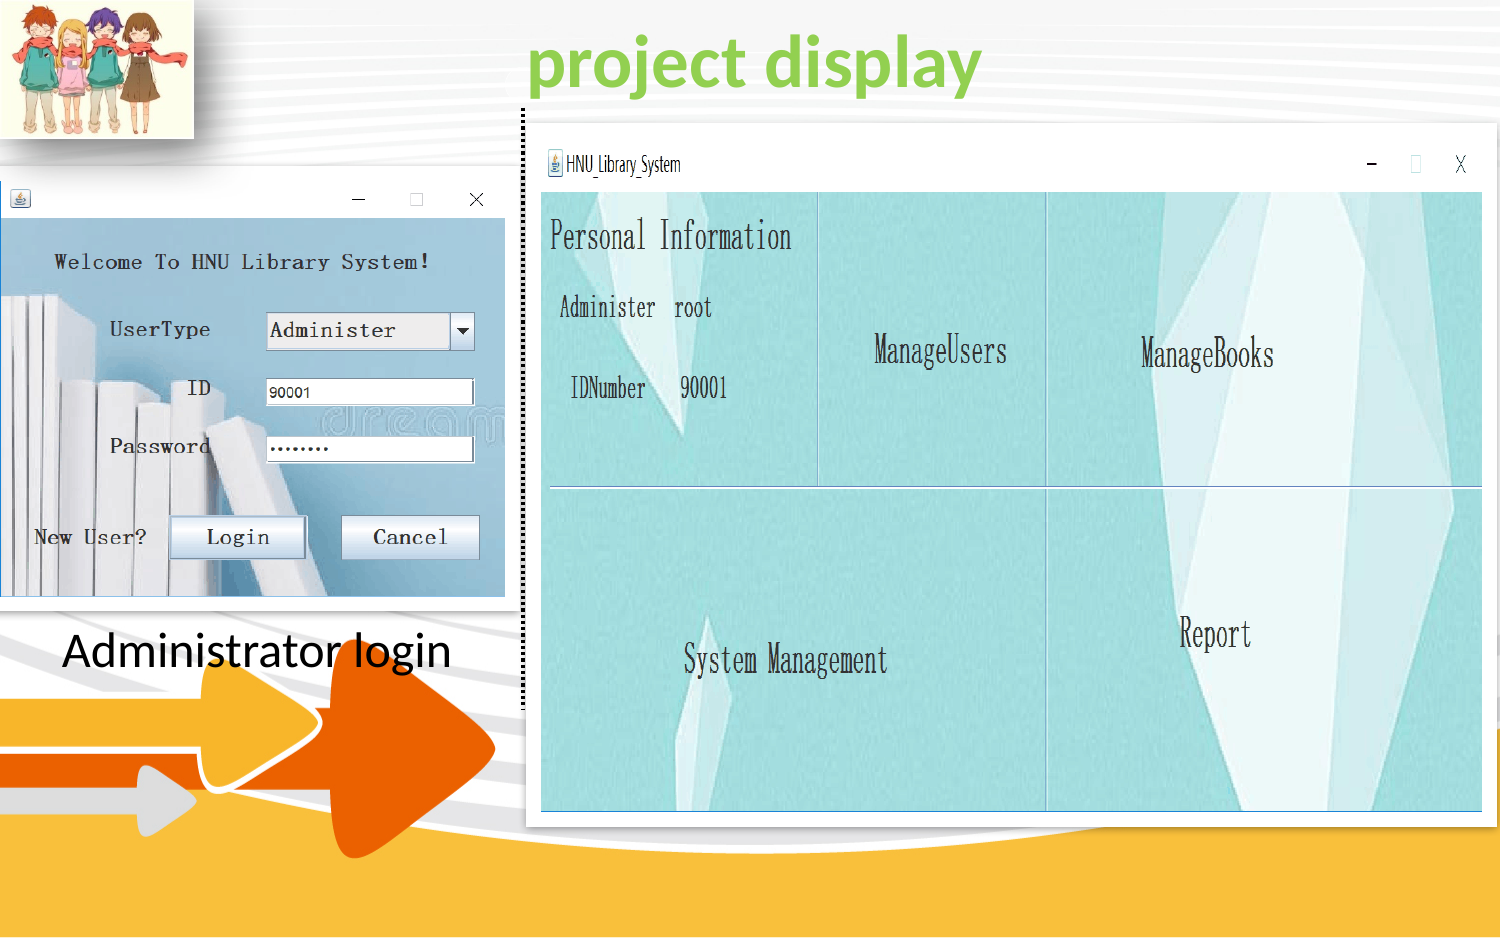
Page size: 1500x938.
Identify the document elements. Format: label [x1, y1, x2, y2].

picture [0, 0, 1500, 938]
text_box [505, 66, 541, 711]
